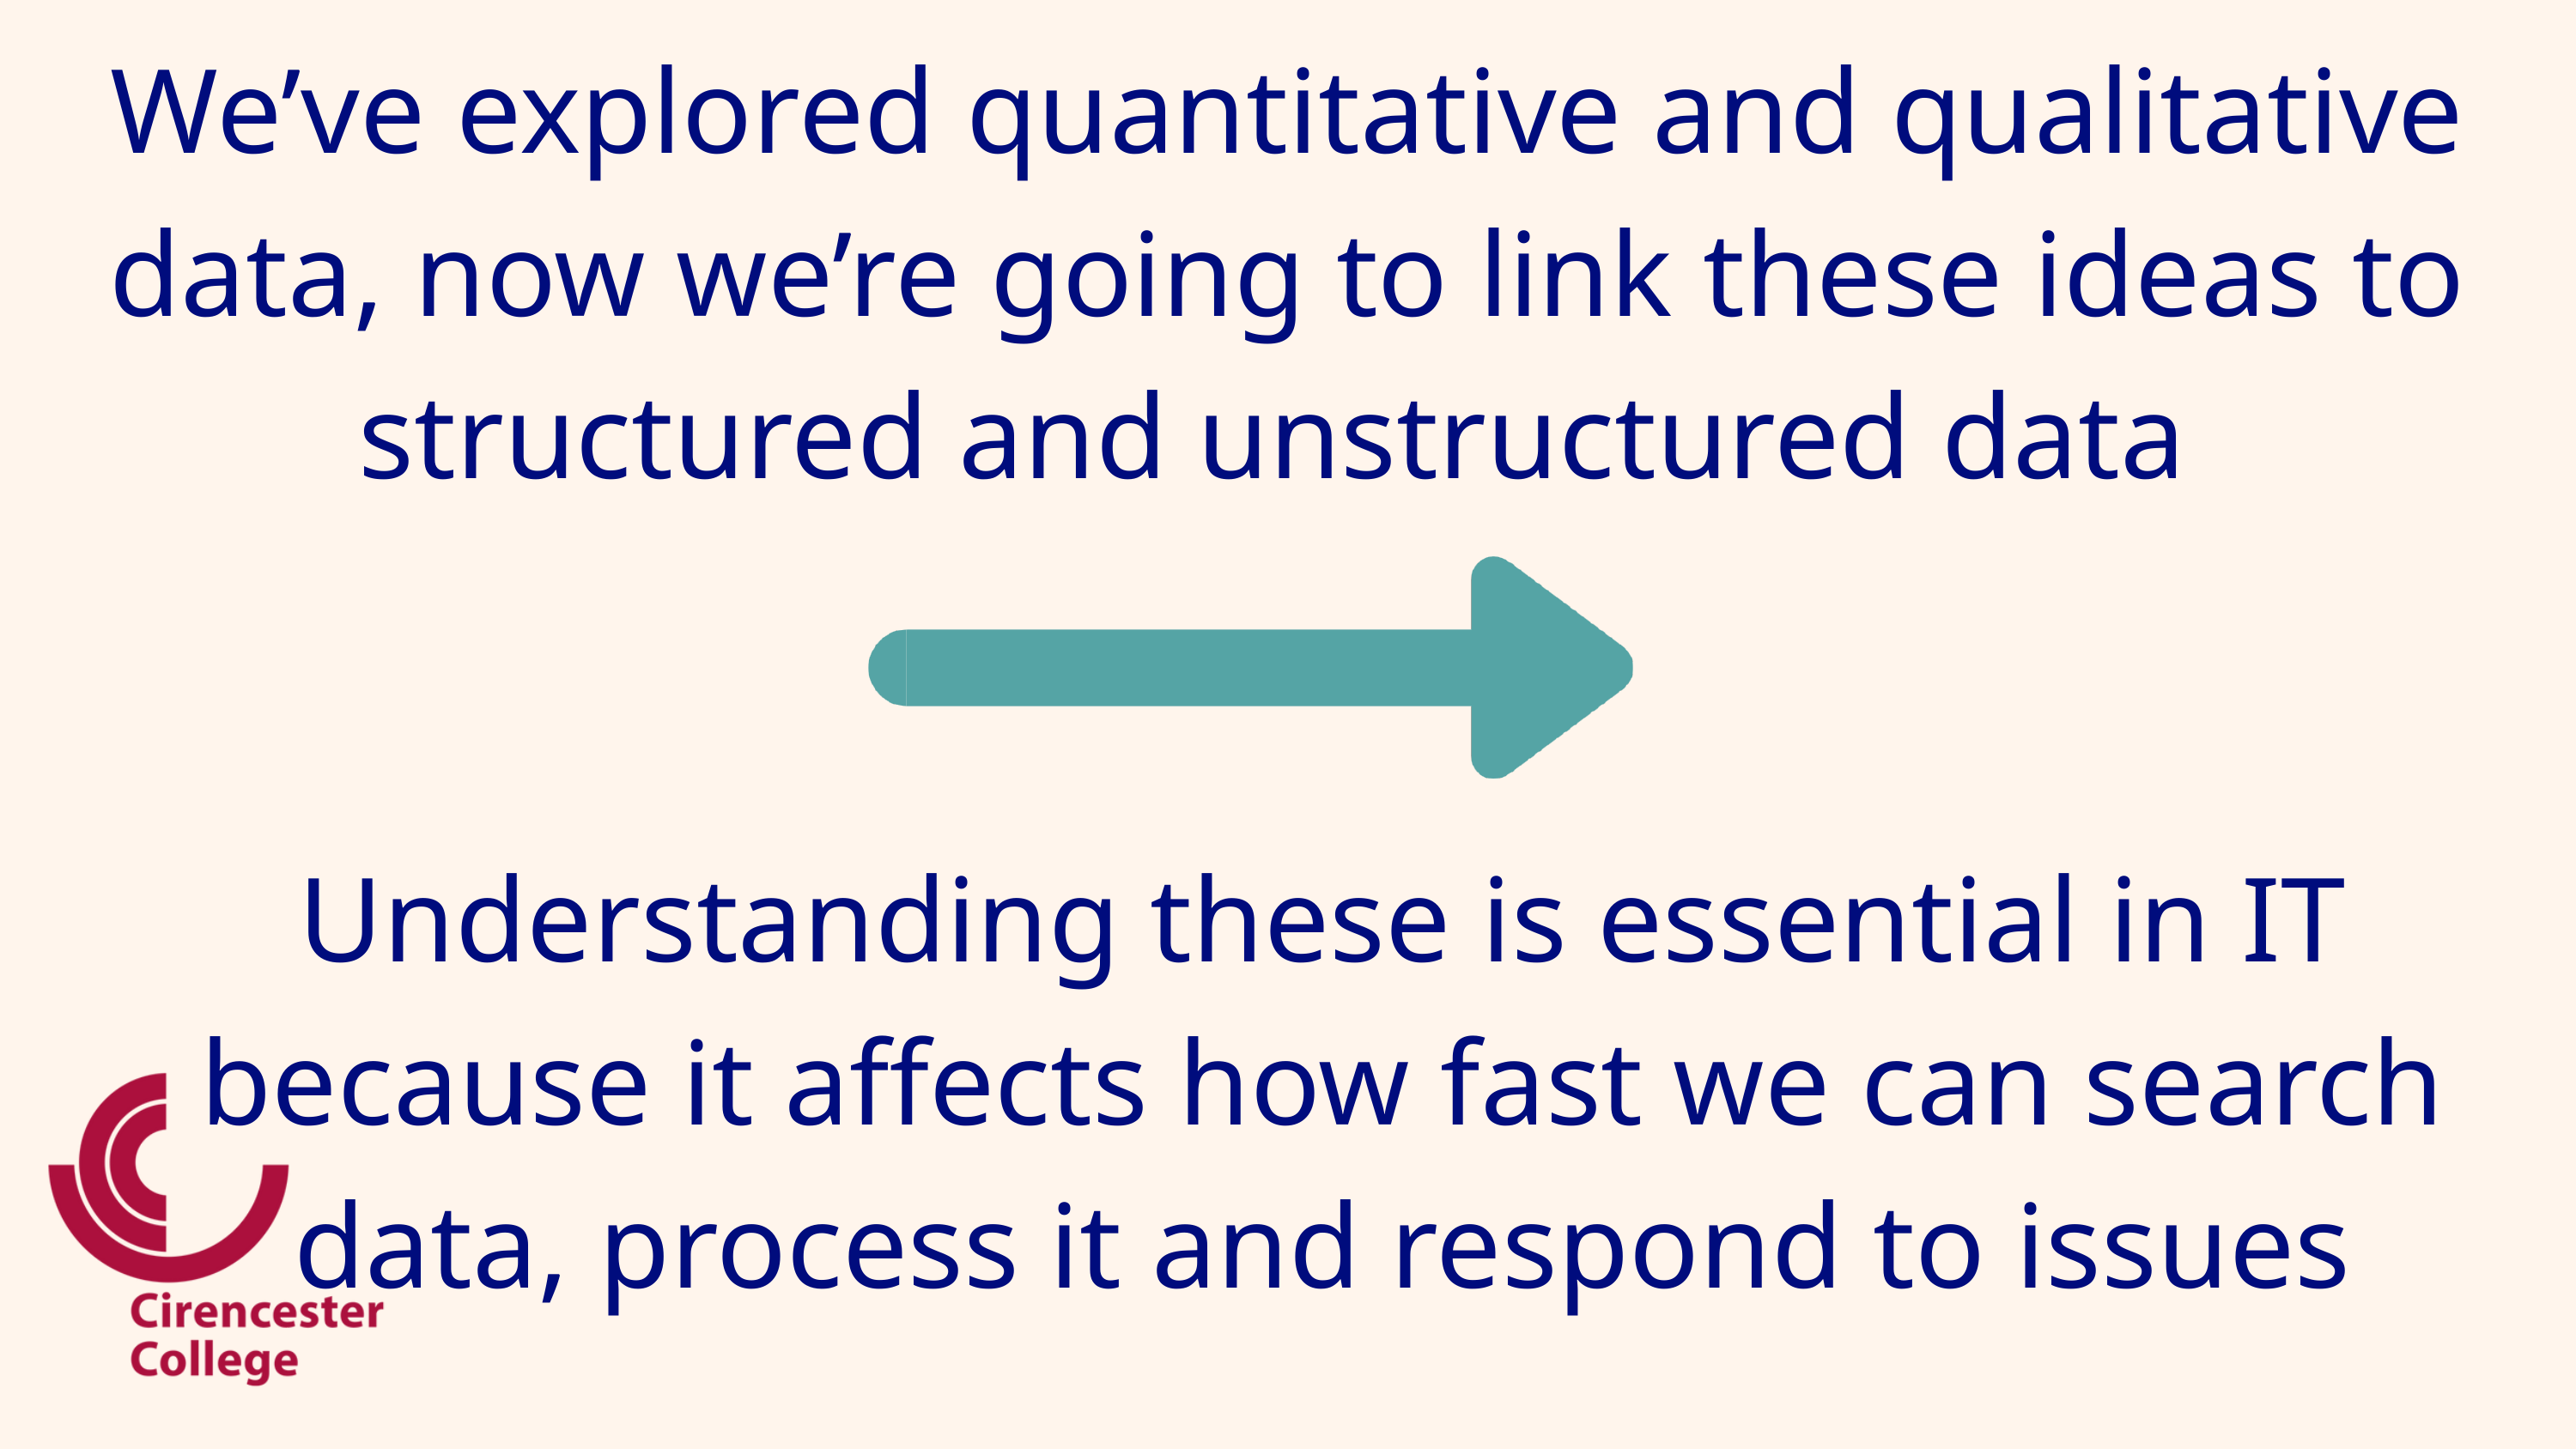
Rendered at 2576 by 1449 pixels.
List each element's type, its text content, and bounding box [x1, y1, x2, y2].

text_box [34, 1049, 398, 1413]
text_box We’ve explored quantitative and qualitative data, now we’re going to link these ideas to structured and unstructured data [0, 14, 2576, 502]
text_box Understanding these is essential in IT because it affects how fast we can search data, process it and respond to issues [70, 822, 2576, 1311]
text_box [868, 556, 1633, 779]
